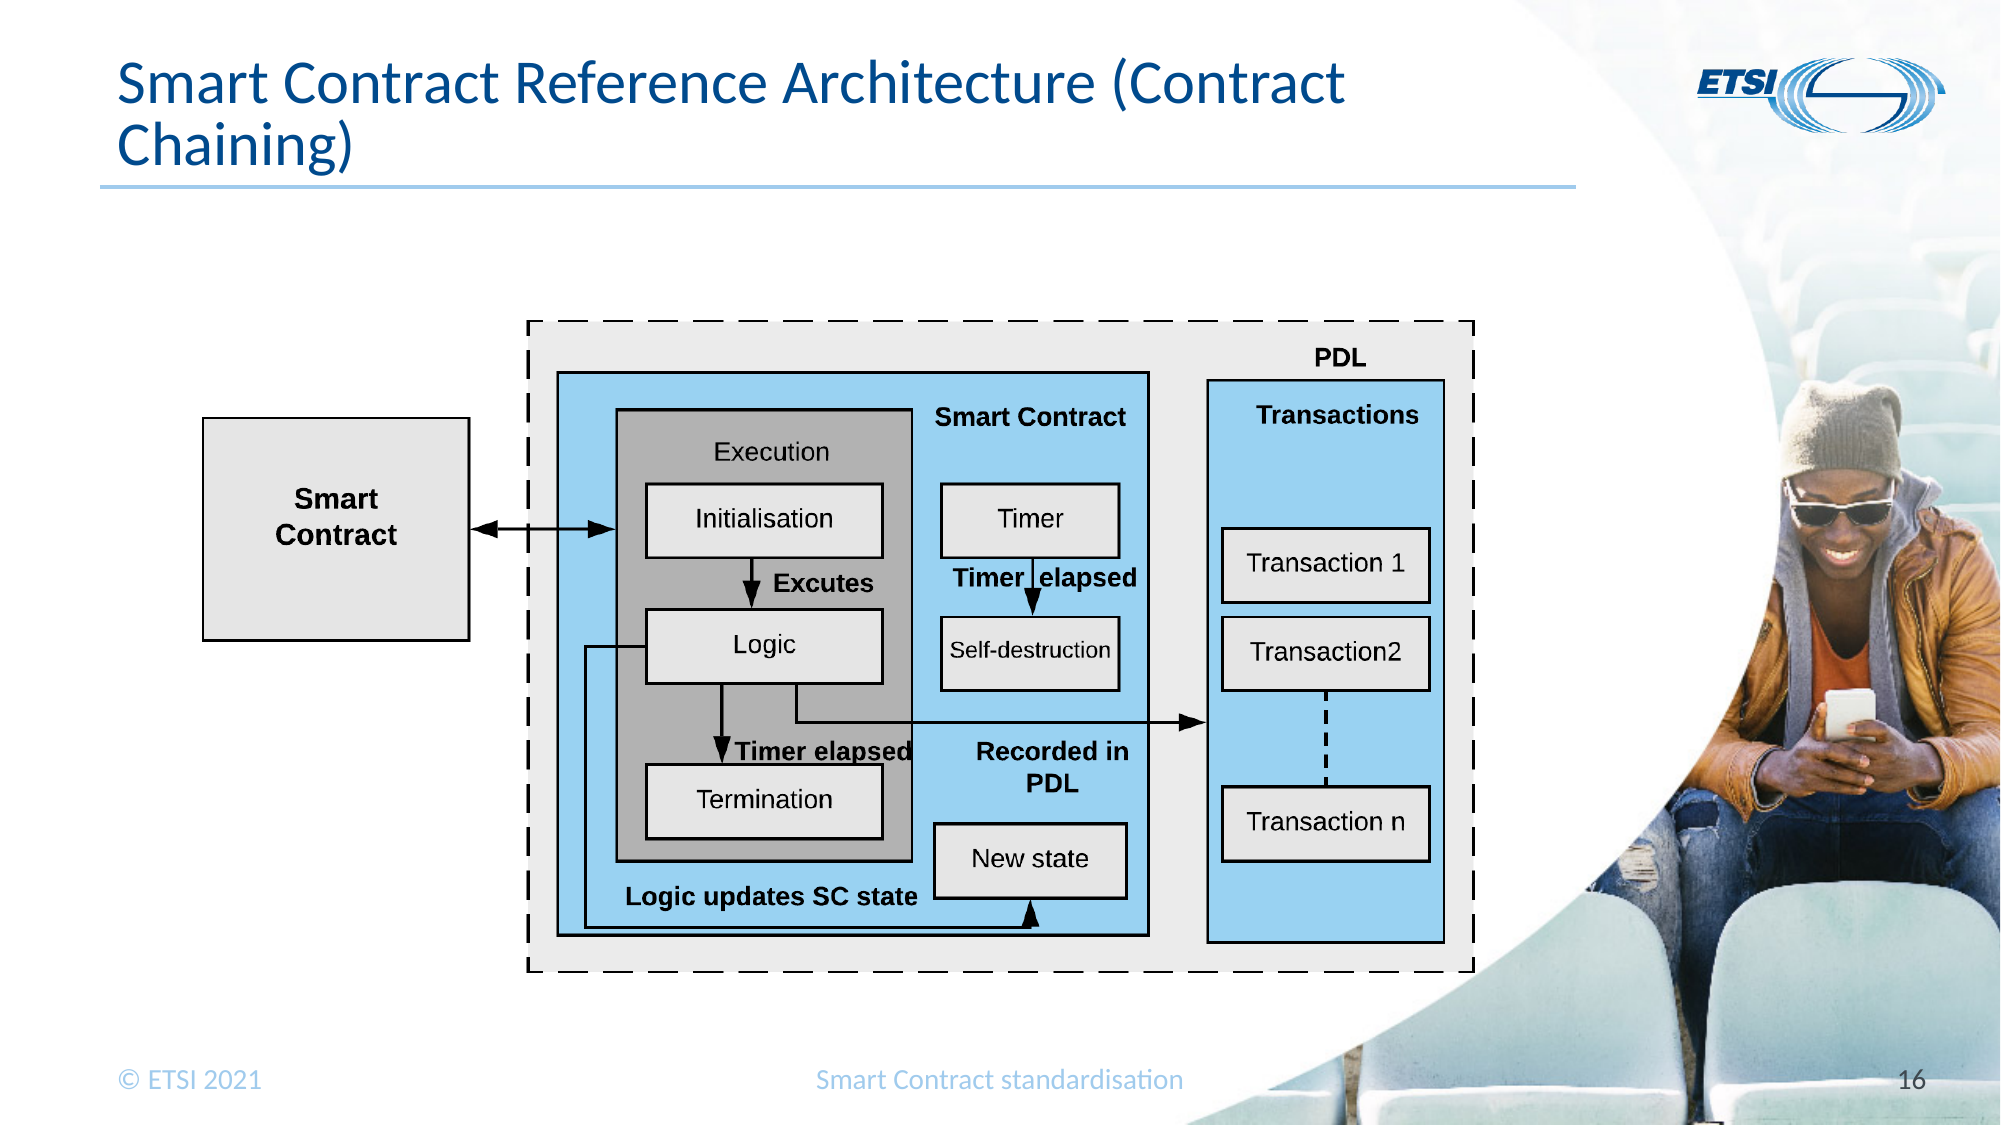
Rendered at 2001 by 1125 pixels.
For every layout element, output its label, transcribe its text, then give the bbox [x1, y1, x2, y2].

title Smart Contract Reference Architecture (Contract Chaining) [100, 45, 1577, 188]
footer Smart Contract standardisation [662, 1048, 1338, 1108]
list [143, 262, 1533, 1031]
picture [0, 0, 2001, 1125]
